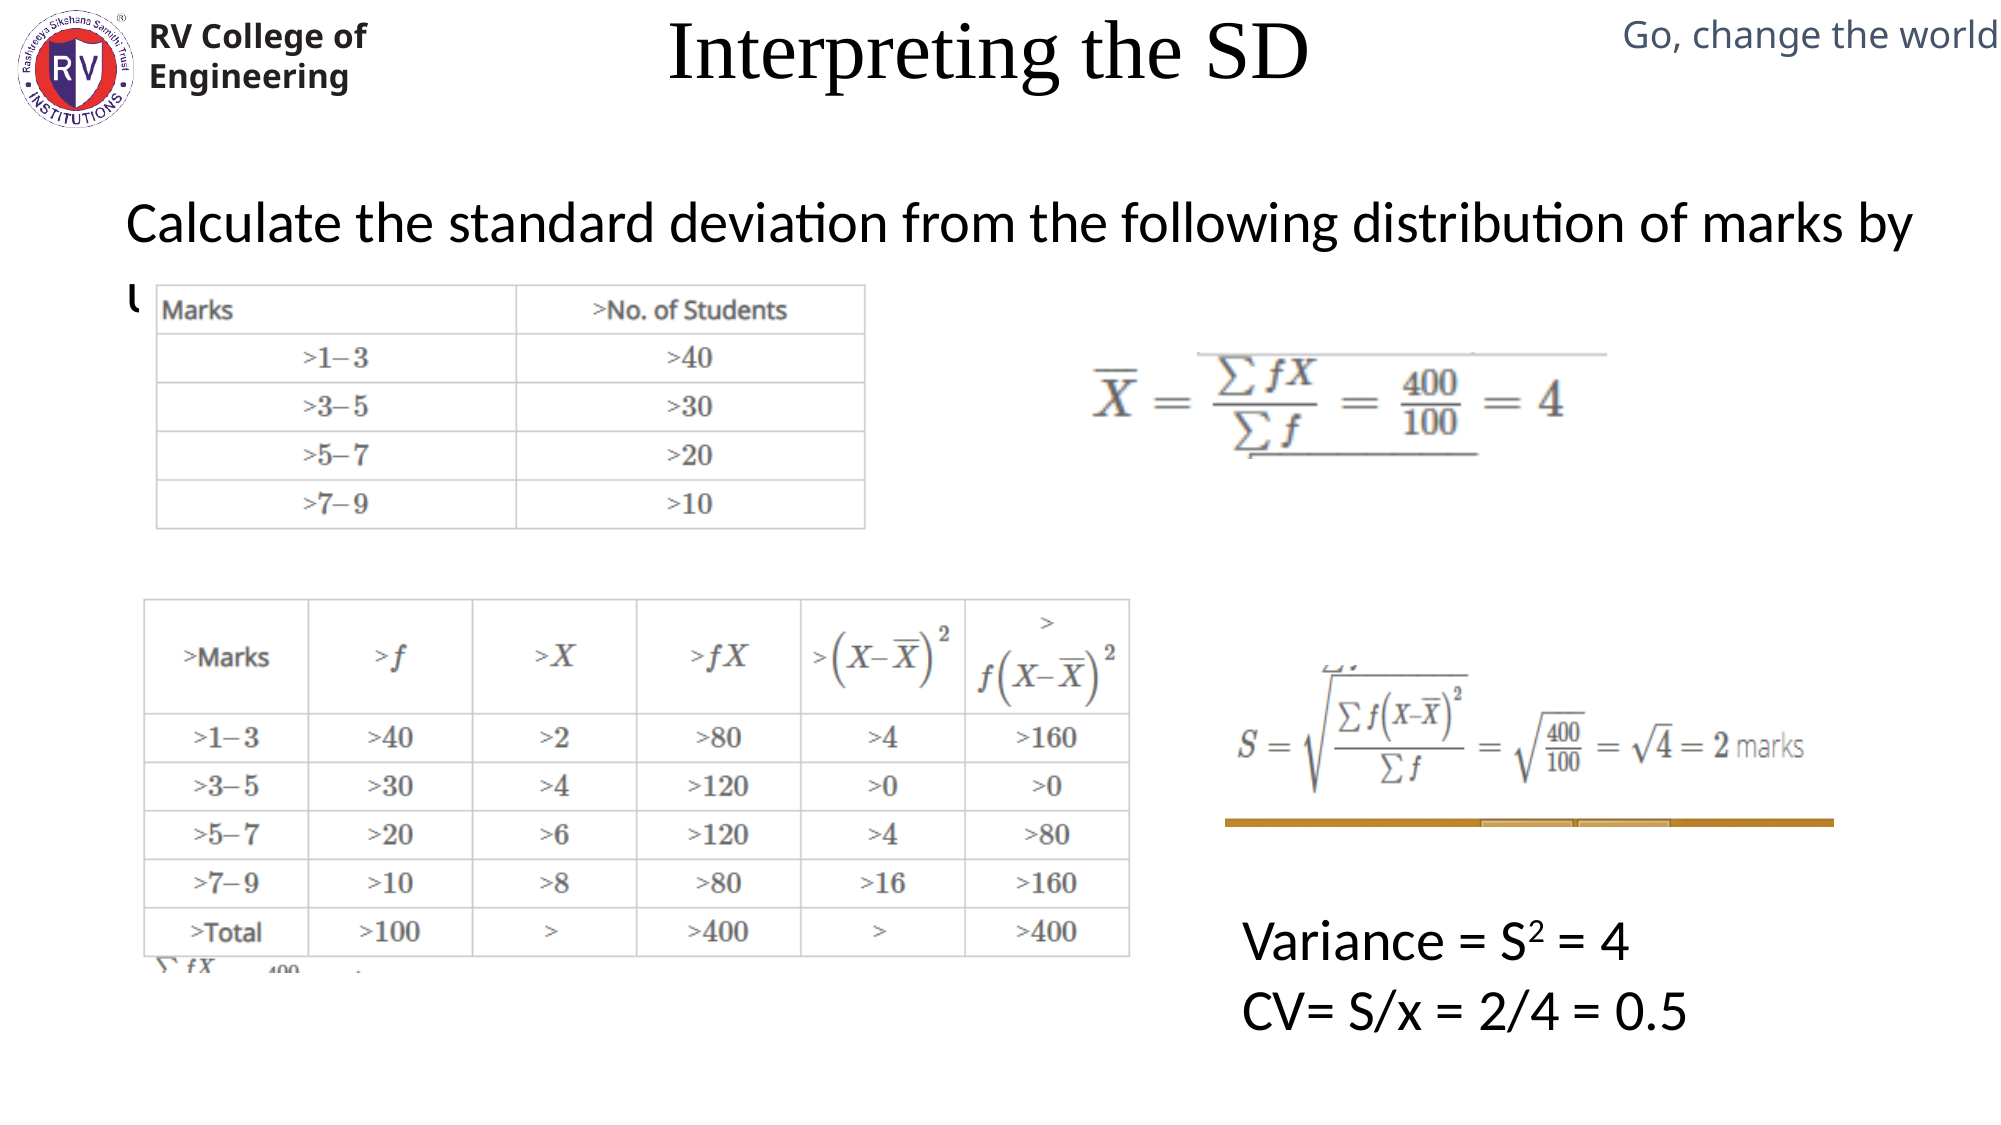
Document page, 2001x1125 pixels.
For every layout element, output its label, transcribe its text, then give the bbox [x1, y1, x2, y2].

picture [139, 269, 881, 547]
picture [139, 585, 1135, 1012]
text_box Calculate the standard deviation from the following distribution of marks by using all the methods. [112, 177, 2000, 332]
picture [1070, 352, 1608, 460]
text_box Variance = S2 = 4 CV= S/x = 2/4 = 0.5 [1227, 894, 1942, 1050]
text_box Mechanical Engineering Department [735, 45, 2000, 177]
text_box [60, 151, 1979, 377]
text_box Interpreting the SD [190, 0, 1810, 103]
picture [1225, 665, 1834, 827]
picture [17, 10, 134, 128]
